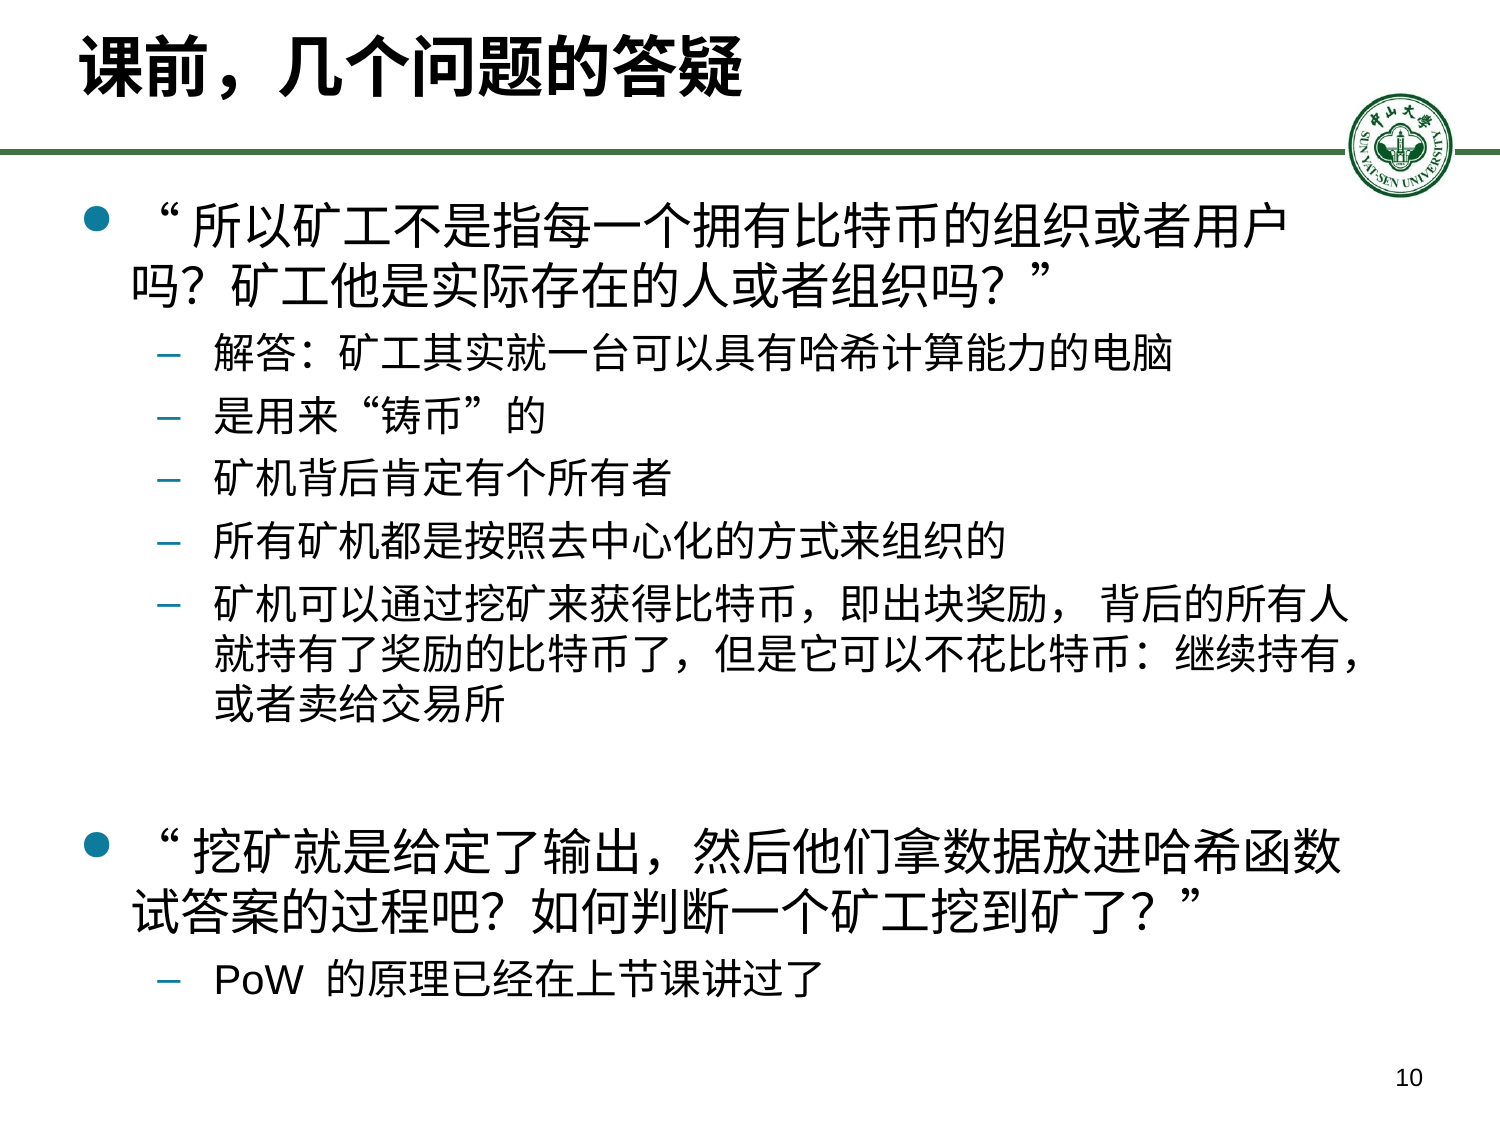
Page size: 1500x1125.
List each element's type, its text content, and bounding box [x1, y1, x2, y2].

title 课前，几个问题的答疑 [62, 24, 1421, 113]
picture [1345, 90, 1455, 200]
list “所以矿工不是指每一个拥有比特币的组织或者用户吗？矿工他是实际存在的人或者组织吗？” 解答：矿工其实就一台可以具有哈希计算能力的电脑 是用来“铸币”的 矿机背后肯定有个所有者 所有矿机都是按照去中心化的方式来组织的 矿机可以通过挖矿来获得比特币，即出块奖励， 背后的所有人就持有了奖励的比特币了，但是它可以不花比特币：继续持有，或者卖给交易所 “挖矿就是给定了输出，然后他们拿数据放进哈希函数试答案的过程吧？如何判断一个矿工挖到矿了？” PoW 的原理已经在上节课讲过了 [67, 187, 1406, 1038]
